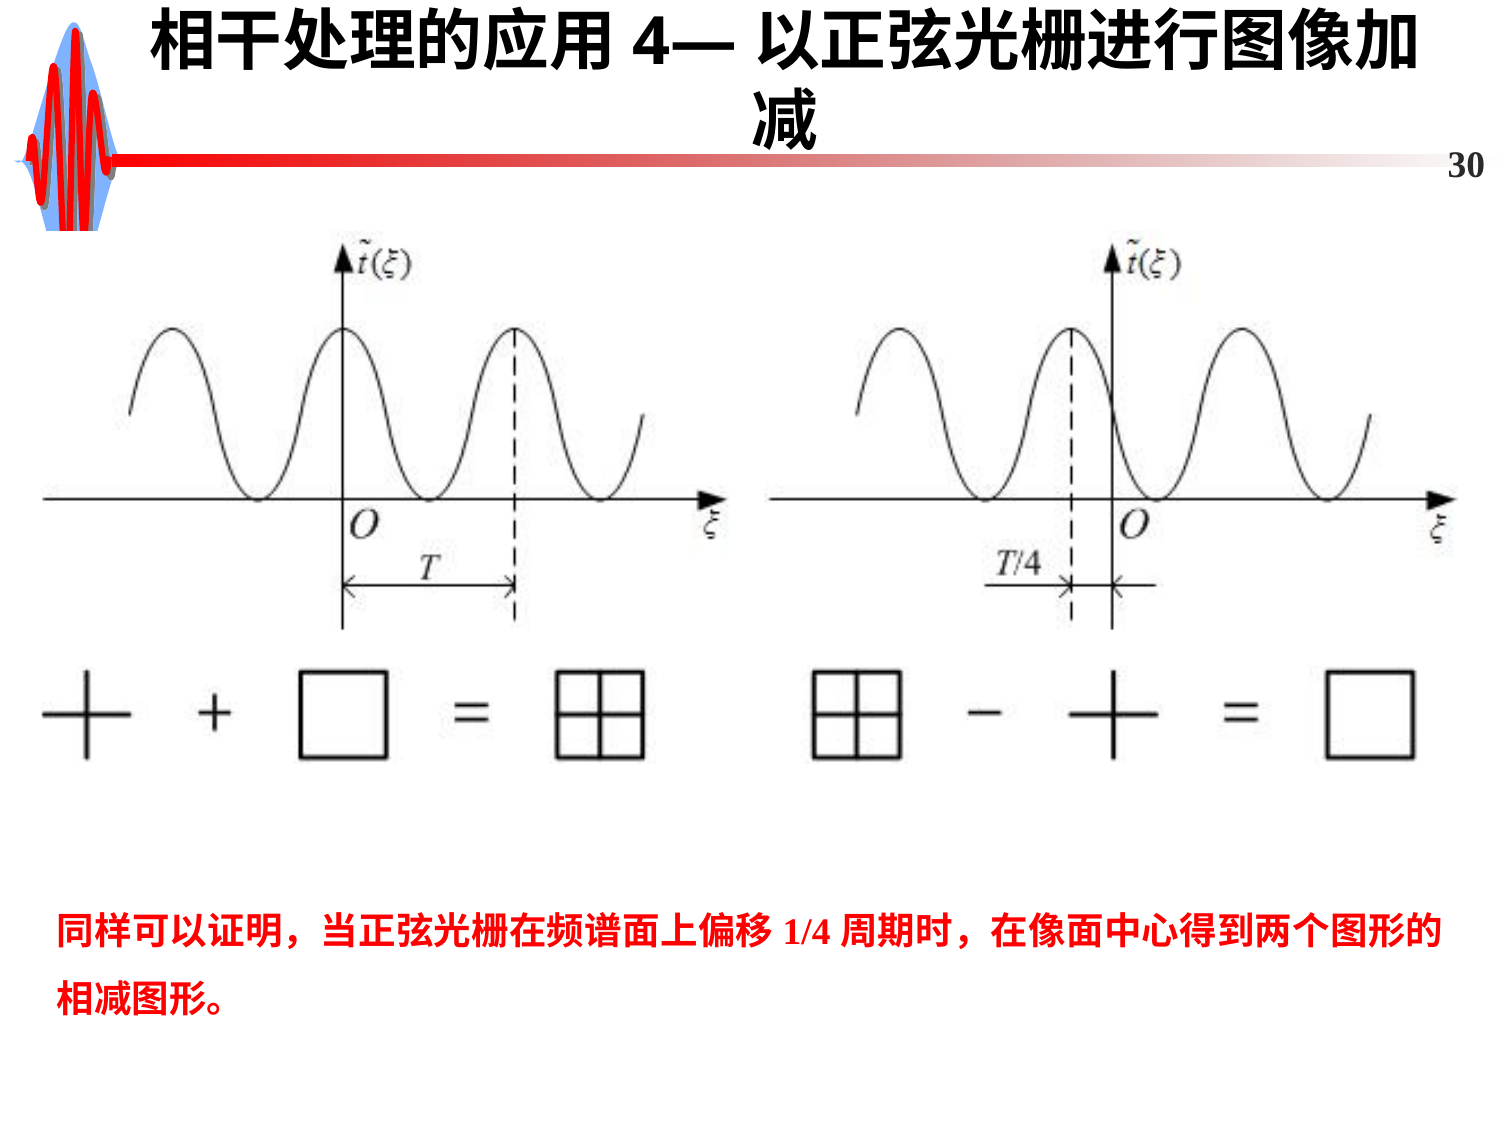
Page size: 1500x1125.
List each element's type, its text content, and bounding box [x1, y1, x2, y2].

slide_number 30 [1370, 145, 1500, 181]
picture [41, 231, 1459, 764]
text_box 同样可以证明，当正弦光栅在频谱面上偏移1/4周期时，在像面中心得到两个图形的相减图形。 [41, 877, 1458, 1028]
title 相干处理的应用4—以正弦光栅进行图像加减 [112, 19, 1458, 137]
